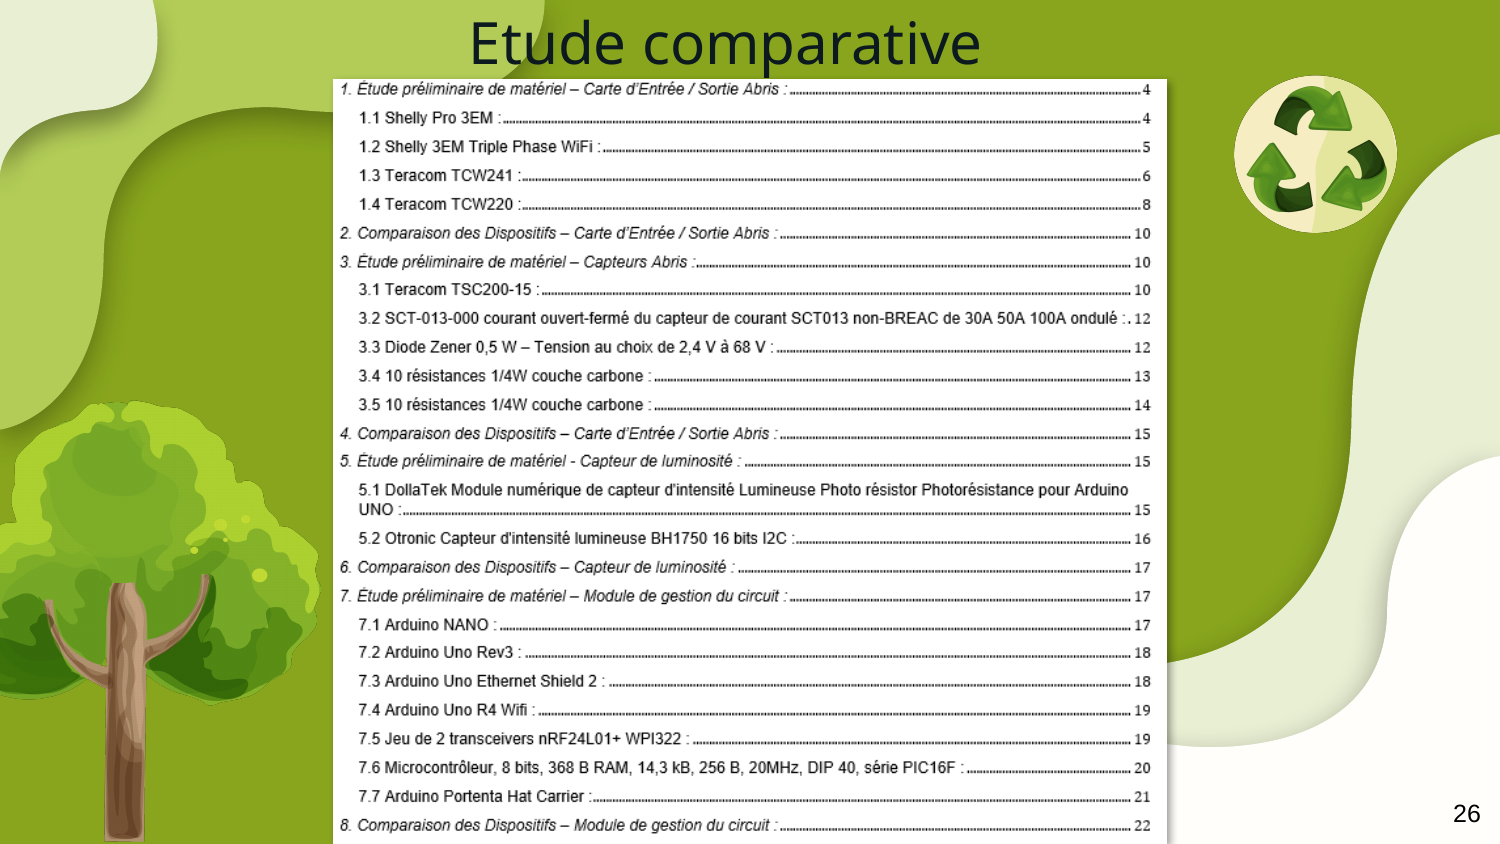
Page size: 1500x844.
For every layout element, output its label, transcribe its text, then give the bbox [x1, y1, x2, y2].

picture [0, 78, 1168, 844]
title Etude comparative [453, 0, 1047, 76]
picture [1214, 52, 1418, 257]
